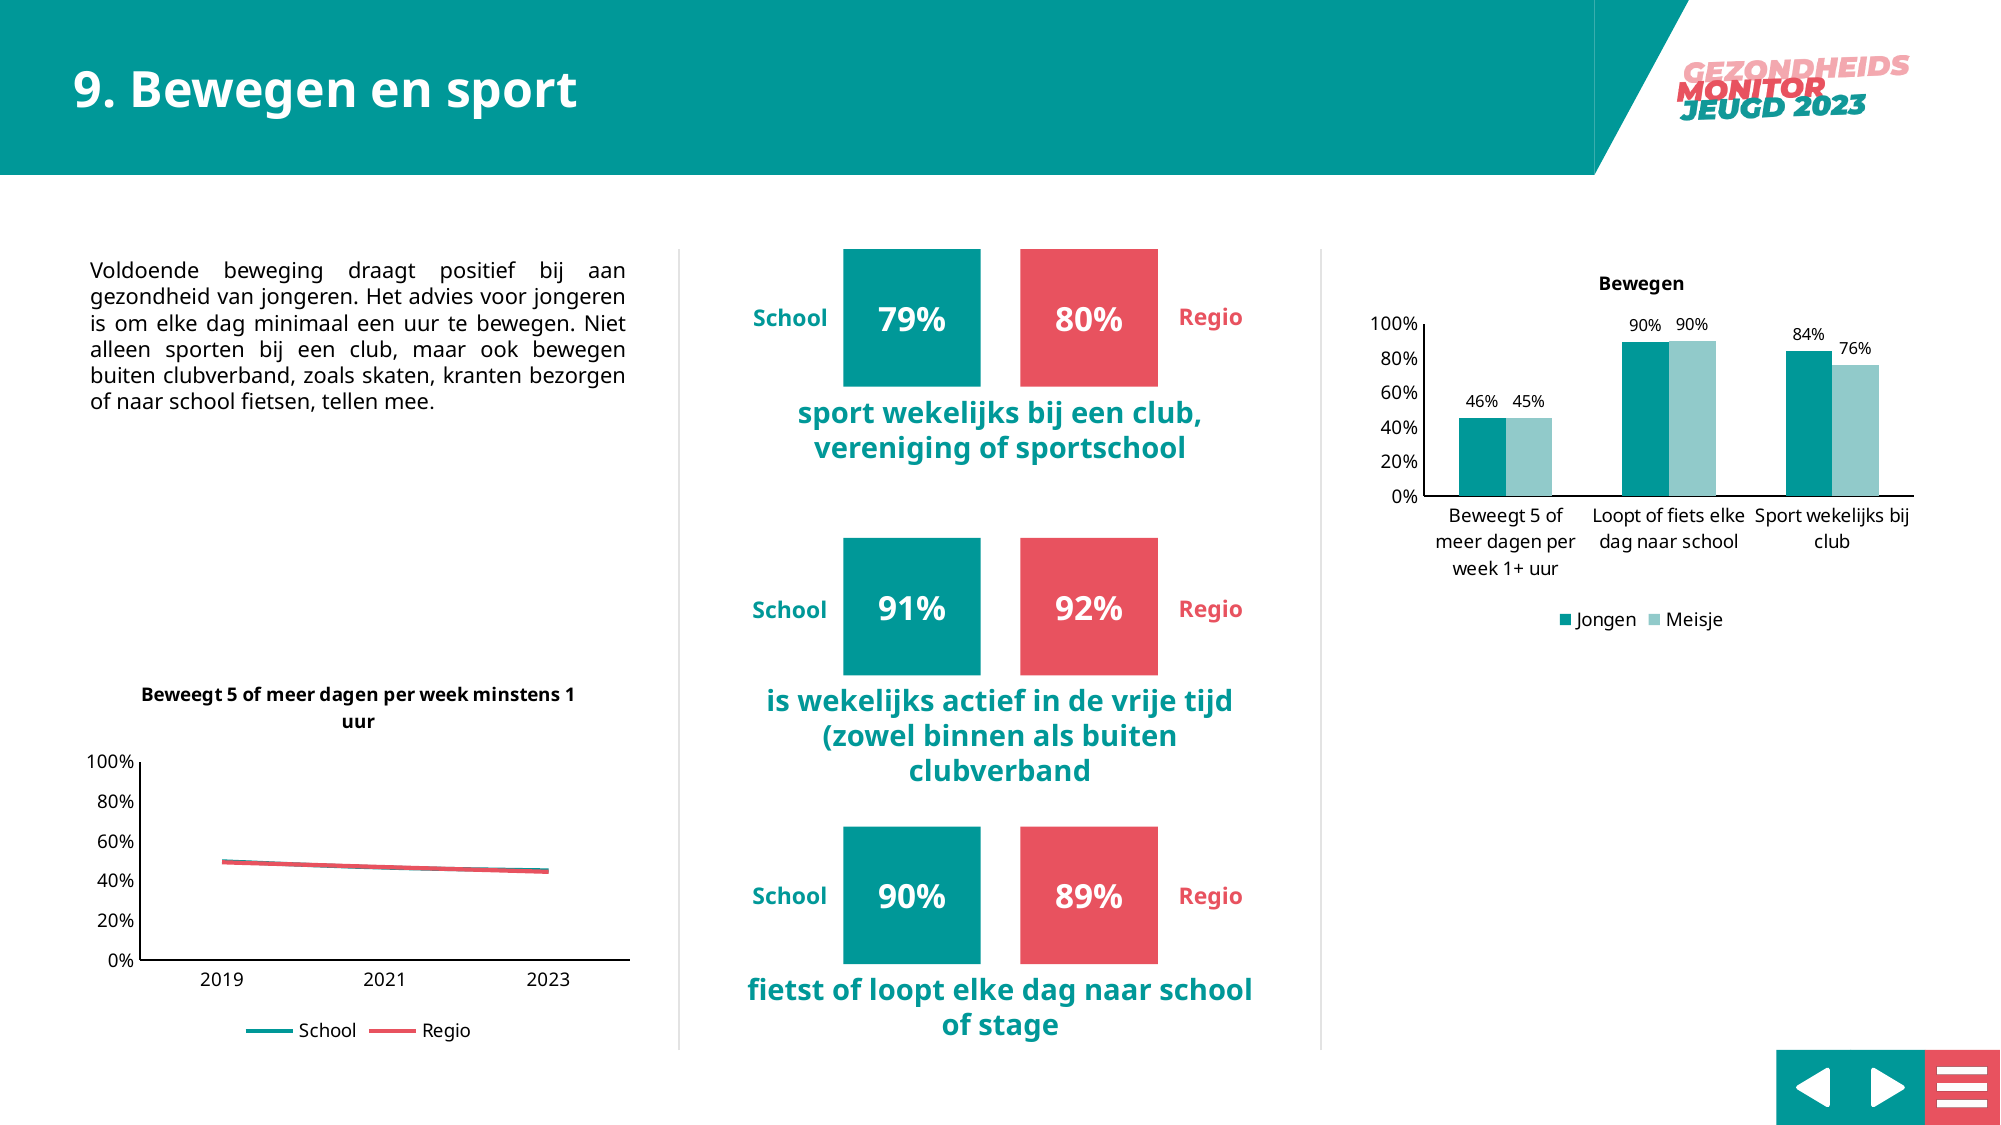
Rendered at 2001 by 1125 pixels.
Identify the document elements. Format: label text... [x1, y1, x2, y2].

picture [1671, 35, 1925, 134]
list 92% [1020, 537, 1158, 676]
chart [1358, 248, 1926, 640]
list 91% [843, 537, 981, 676]
list 79% [843, 249, 981, 387]
picture [1929, 1054, 1995, 1120]
list 89% [1020, 826, 1158, 965]
chart [74, 659, 642, 1051]
list 90% [843, 826, 981, 965]
list 80% [1020, 249, 1158, 387]
